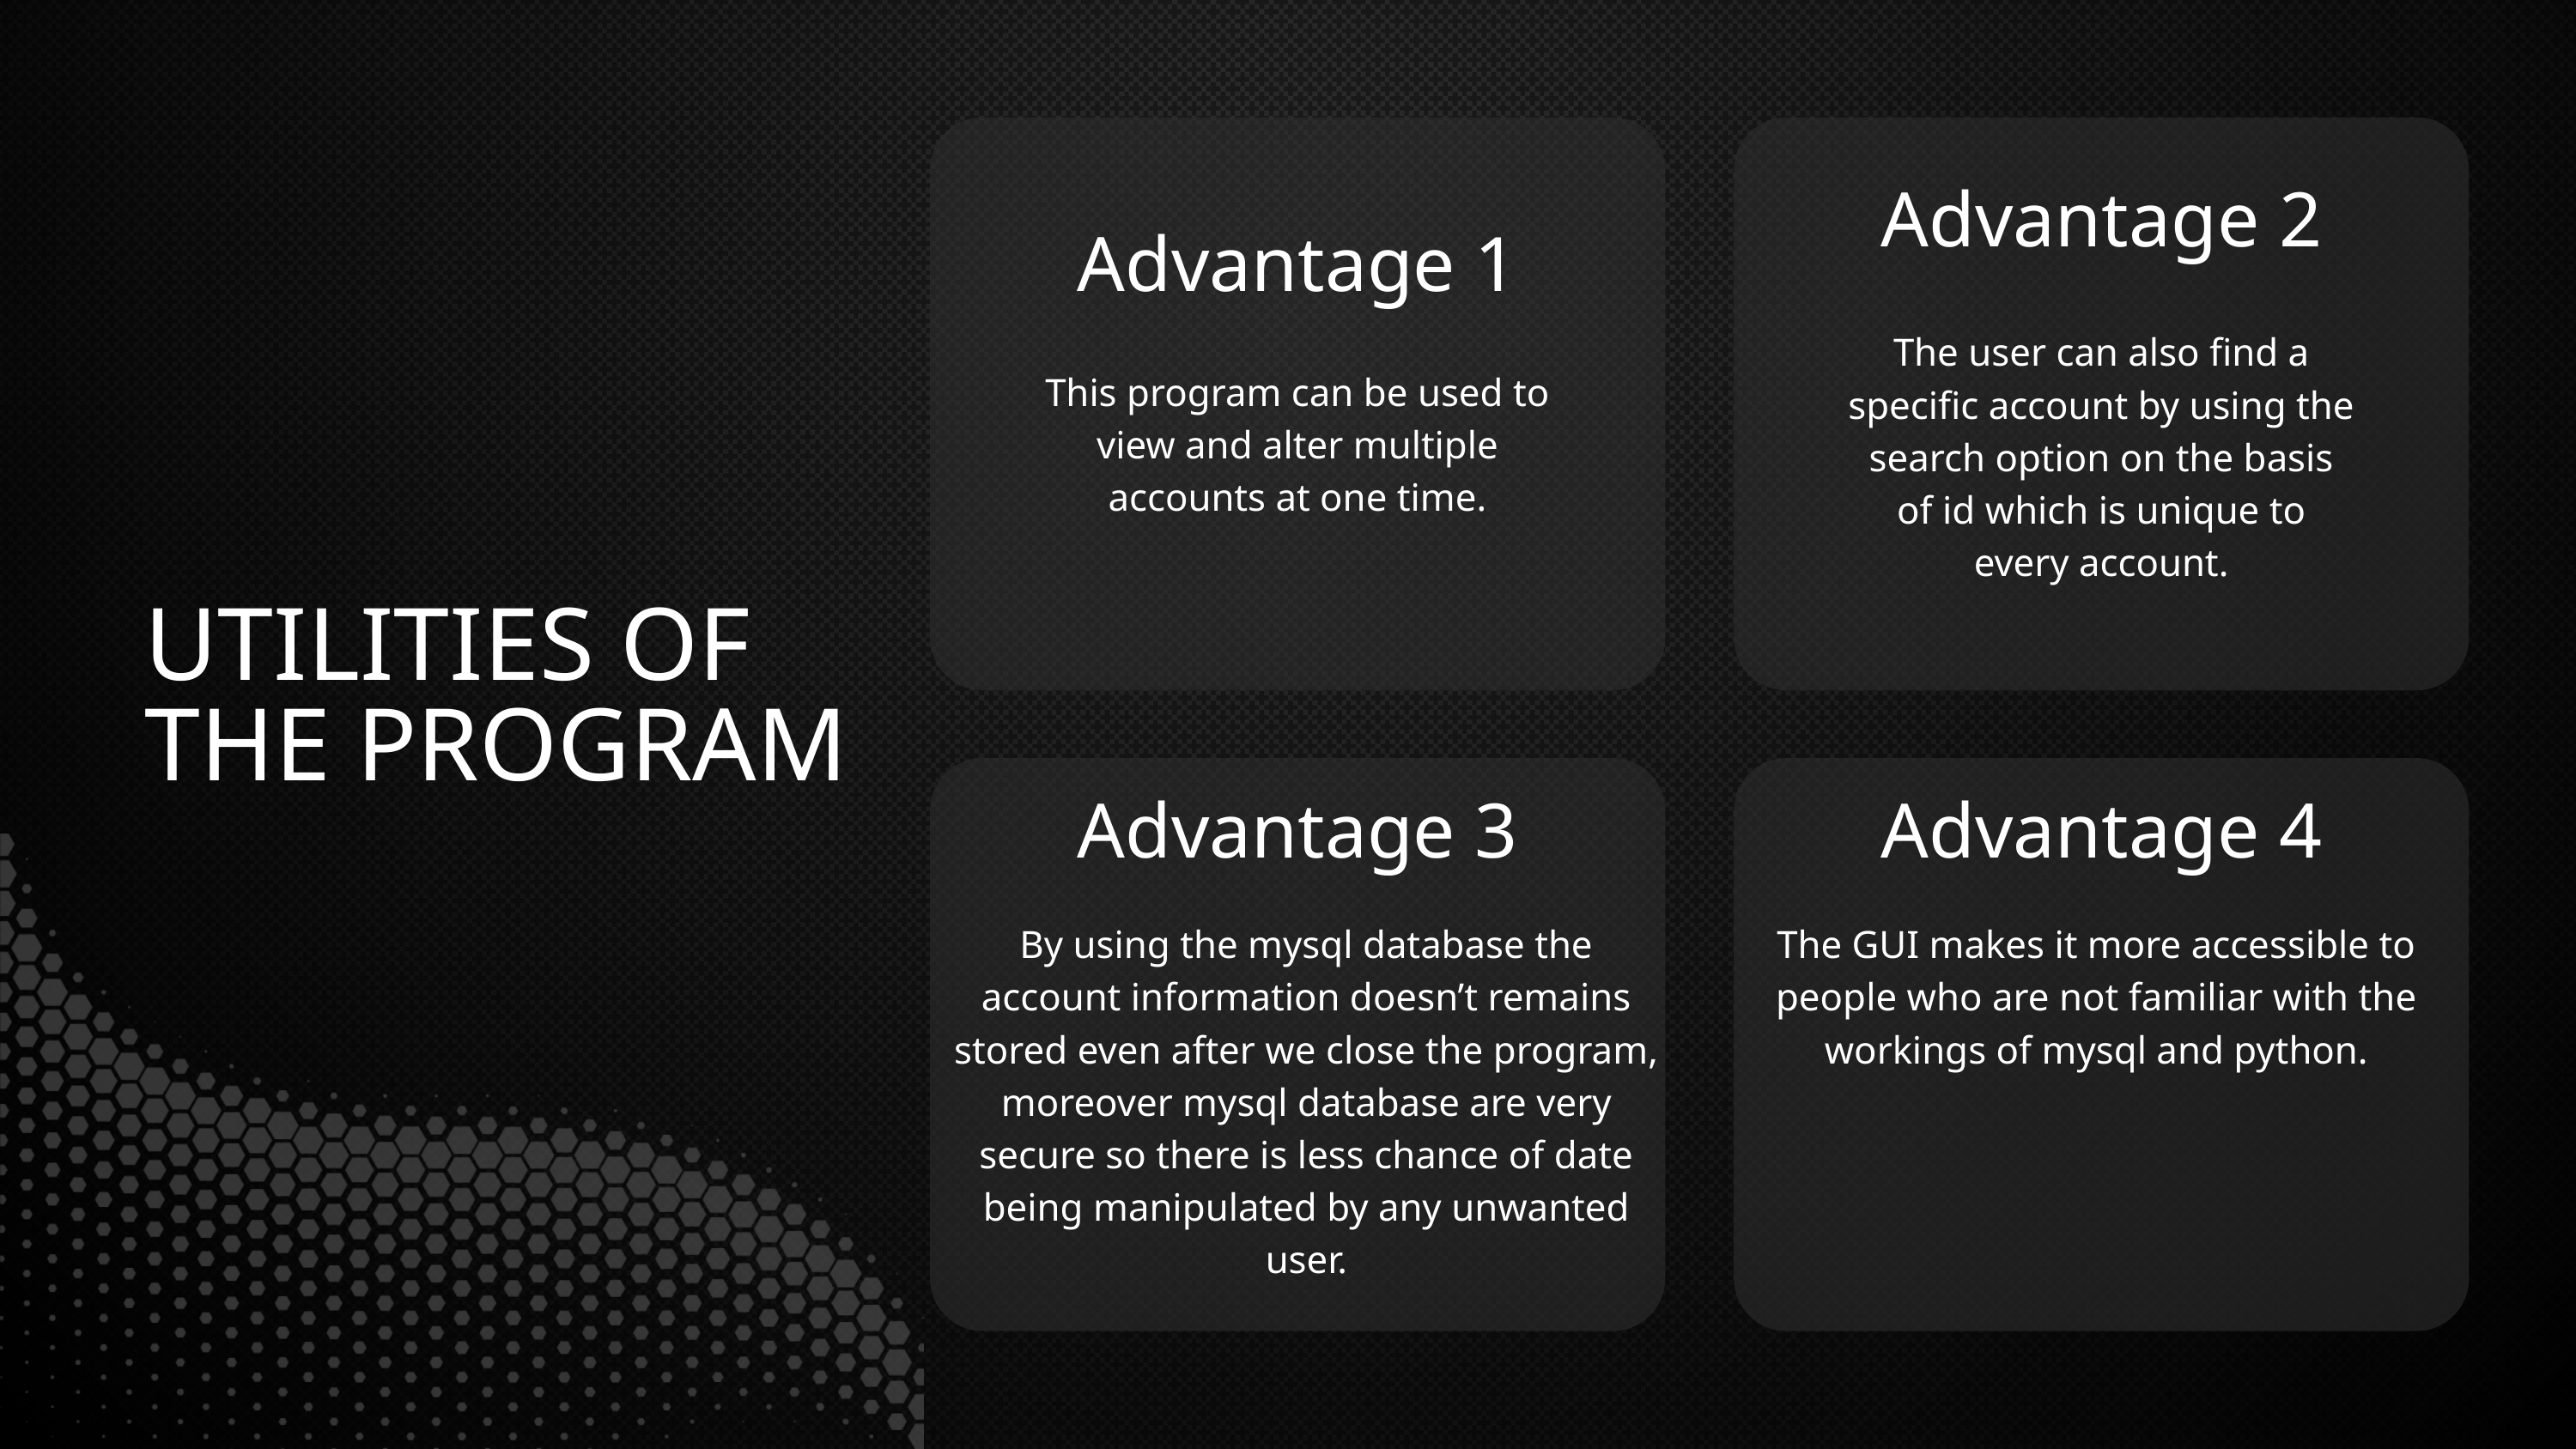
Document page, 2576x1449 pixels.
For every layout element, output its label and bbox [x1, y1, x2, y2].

picture [0, 0, 2576, 1449]
text_box [1733, 117, 2470, 691]
text_box [929, 117, 1666, 691]
text_box [929, 757, 1666, 1331]
text_box [1733, 757, 2470, 1331]
